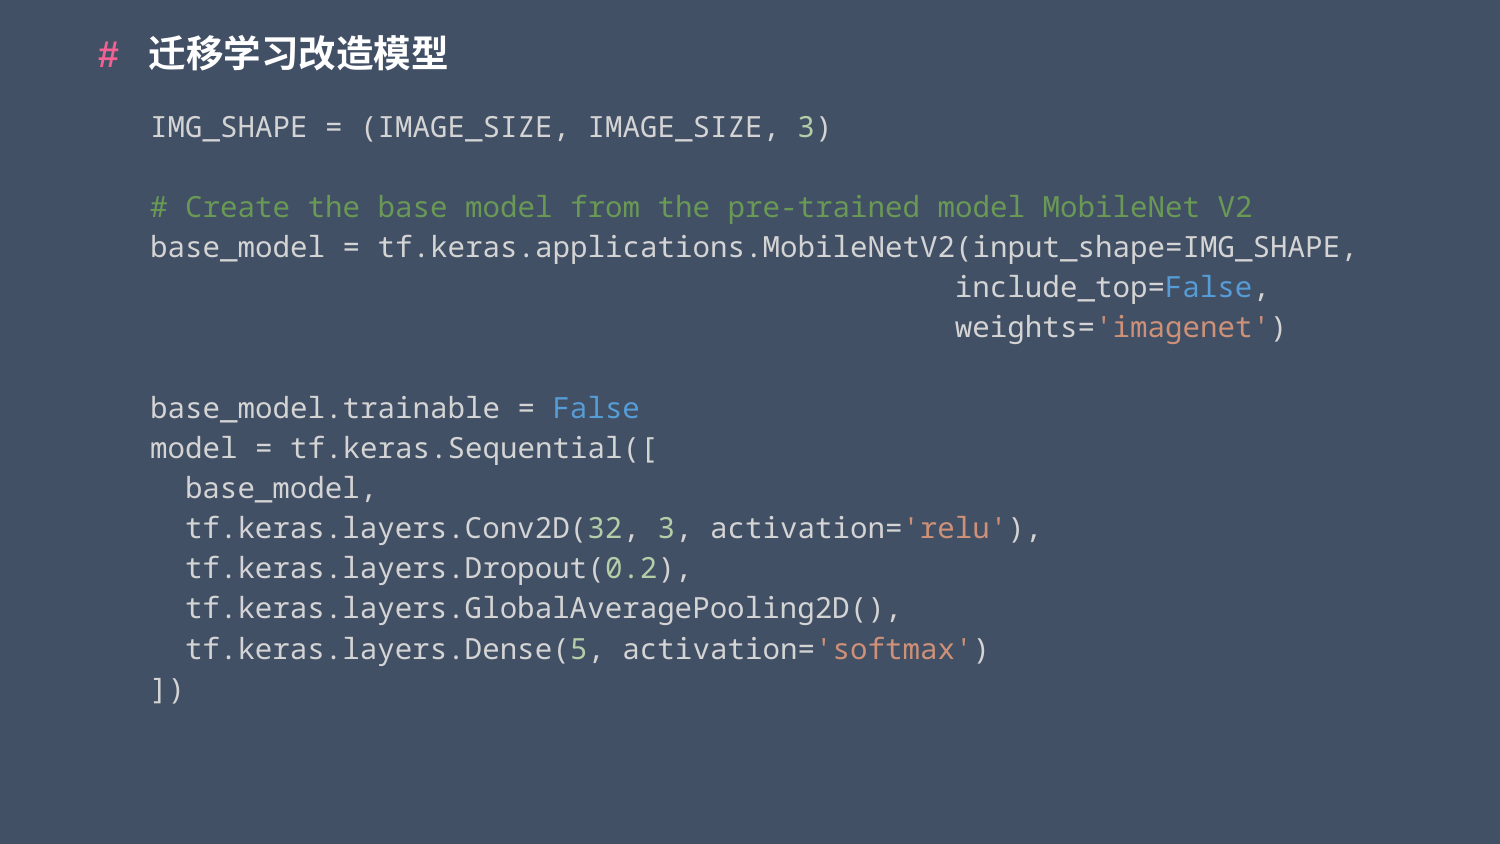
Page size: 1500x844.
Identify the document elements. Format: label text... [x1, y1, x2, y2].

text_box # 迁移学习改造模型 [88, 21, 688, 91]
subtitle IMG_SHAPE = (IMAGE_SIZE, IMAGE_SIZE, 3) # Create the base model from the pre-trained model MobileNet V2 base_model = tf.keras.applications.MobileNetV2(input_shape=IMG_SHAPE, include_top=False, weights='imagenet') base_model.trainable = False model = tf.keras.Sequential([ base_model, tf.keras.layers.Conv2D(32, 3, activation='relu'), tf.keras.layers.Dropout(0.2), tf.keras.layers.GlobalAveragePooling2D(), tf.keras.layers.Dense(5, activation='softmax') ]) [110, 87, 1500, 756]
